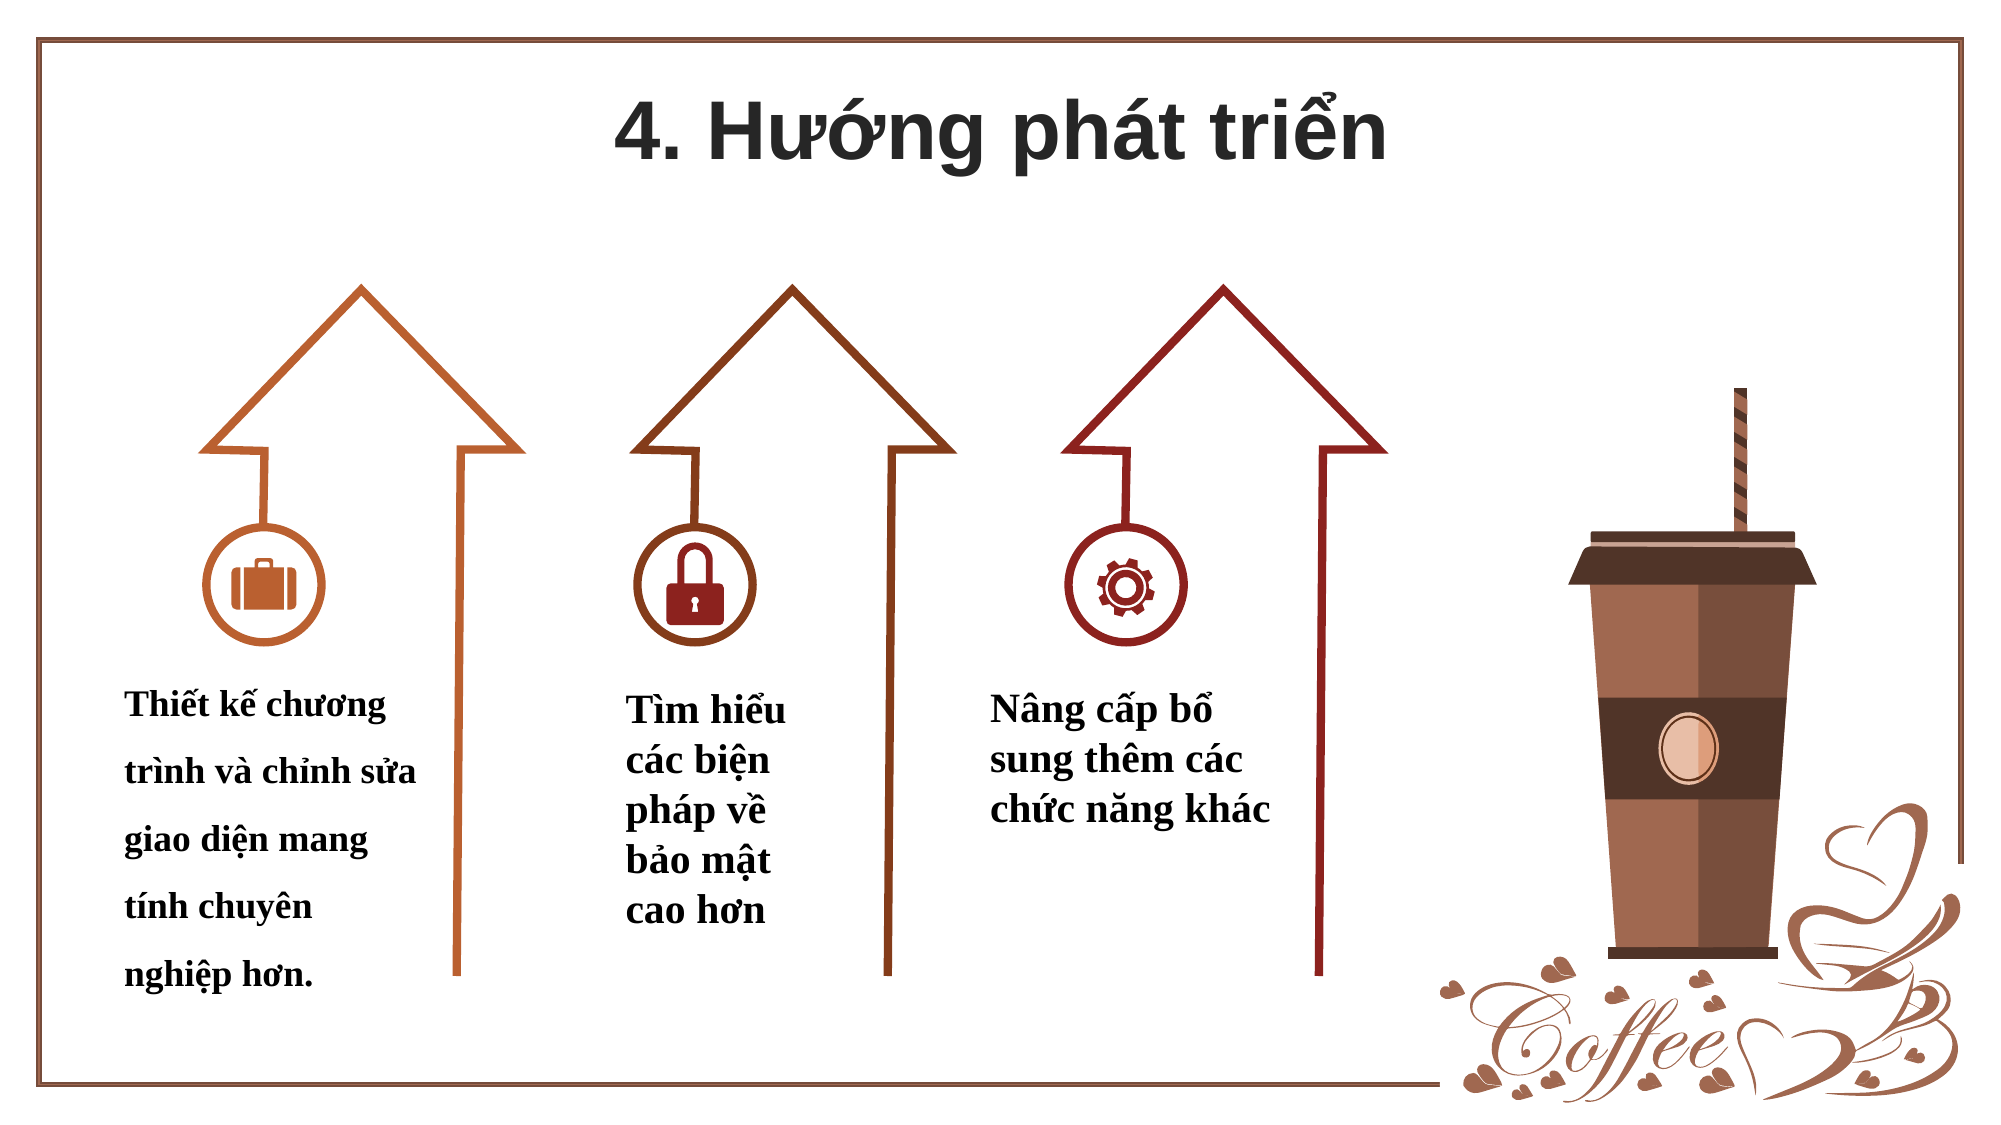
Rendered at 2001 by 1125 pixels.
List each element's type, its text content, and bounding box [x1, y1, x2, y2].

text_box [1568, 387, 1817, 959]
list 4. Hướng phát triển [53, 73, 1952, 193]
text_box [636, 526, 754, 644]
text_box [1068, 288, 1381, 977]
text_box [1095, 556, 1157, 619]
text_box [286, 566, 298, 611]
text_box [665, 541, 725, 627]
text_box [230, 557, 285, 611]
text_box Tìm hiểu các biện pháp về bảo mật cao hơn [610, 674, 830, 939]
text_box Thiết kế chương trình và chỉnh sửa giao diện mang tính chuyên nghiệp hơn. [109, 648, 441, 1002]
text_box Nâng cấp bổ sung thêm các chức năng khác [975, 673, 1293, 839]
text_box [1067, 526, 1185, 644]
text_box [637, 288, 950, 977]
text_box [205, 526, 323, 644]
text_box [206, 288, 518, 977]
